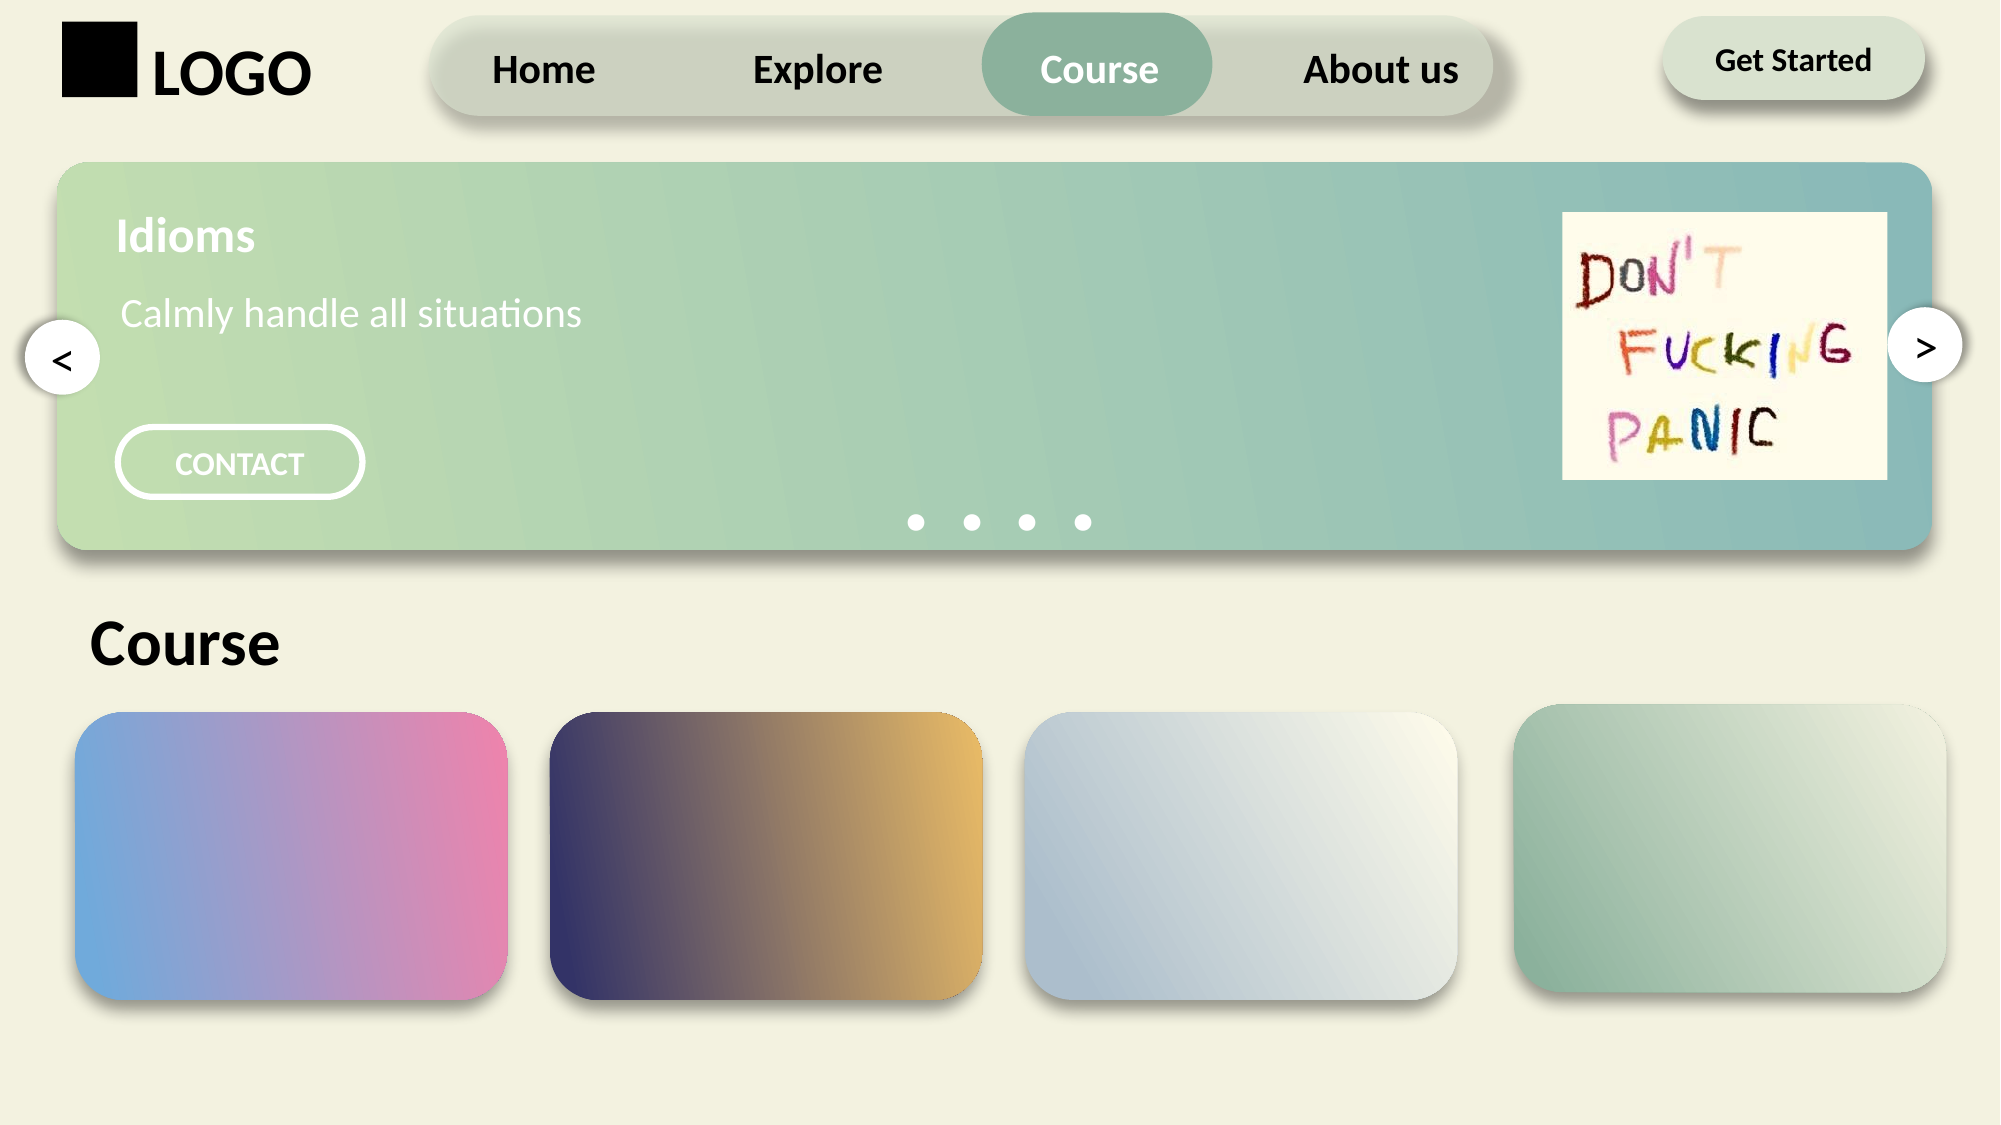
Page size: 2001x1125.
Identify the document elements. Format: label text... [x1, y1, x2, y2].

text_box [1512, 703, 1948, 994]
text_box Explore [738, 34, 899, 100]
text_box About us [1288, 34, 1475, 100]
text_box [56, 161, 1934, 552]
text_box Course [76, 591, 296, 687]
text_box [548, 711, 984, 1001]
text_box < [23, 318, 101, 396]
text_box Idioms [100, 194, 271, 270]
text_box > [1888, 306, 1964, 384]
text_box Get Started [1661, 14, 1927, 102]
text_box [73, 711, 509, 1001]
text_box [1171, 14, 1495, 117]
text_box [61, 21, 138, 98]
text_box [1023, 711, 1459, 1001]
text_box [427, 14, 1023, 117]
text_box Home [477, 34, 612, 100]
picture [1562, 212, 1888, 480]
text_box CONTACT [116, 426, 364, 498]
text_box Calmly handle all situations [105, 278, 899, 344]
text_box [980, 11, 1214, 117]
text_box LOGO [138, 21, 328, 117]
text_box . . . . [886, 410, 1114, 561]
text_box Course [1025, 34, 1175, 100]
